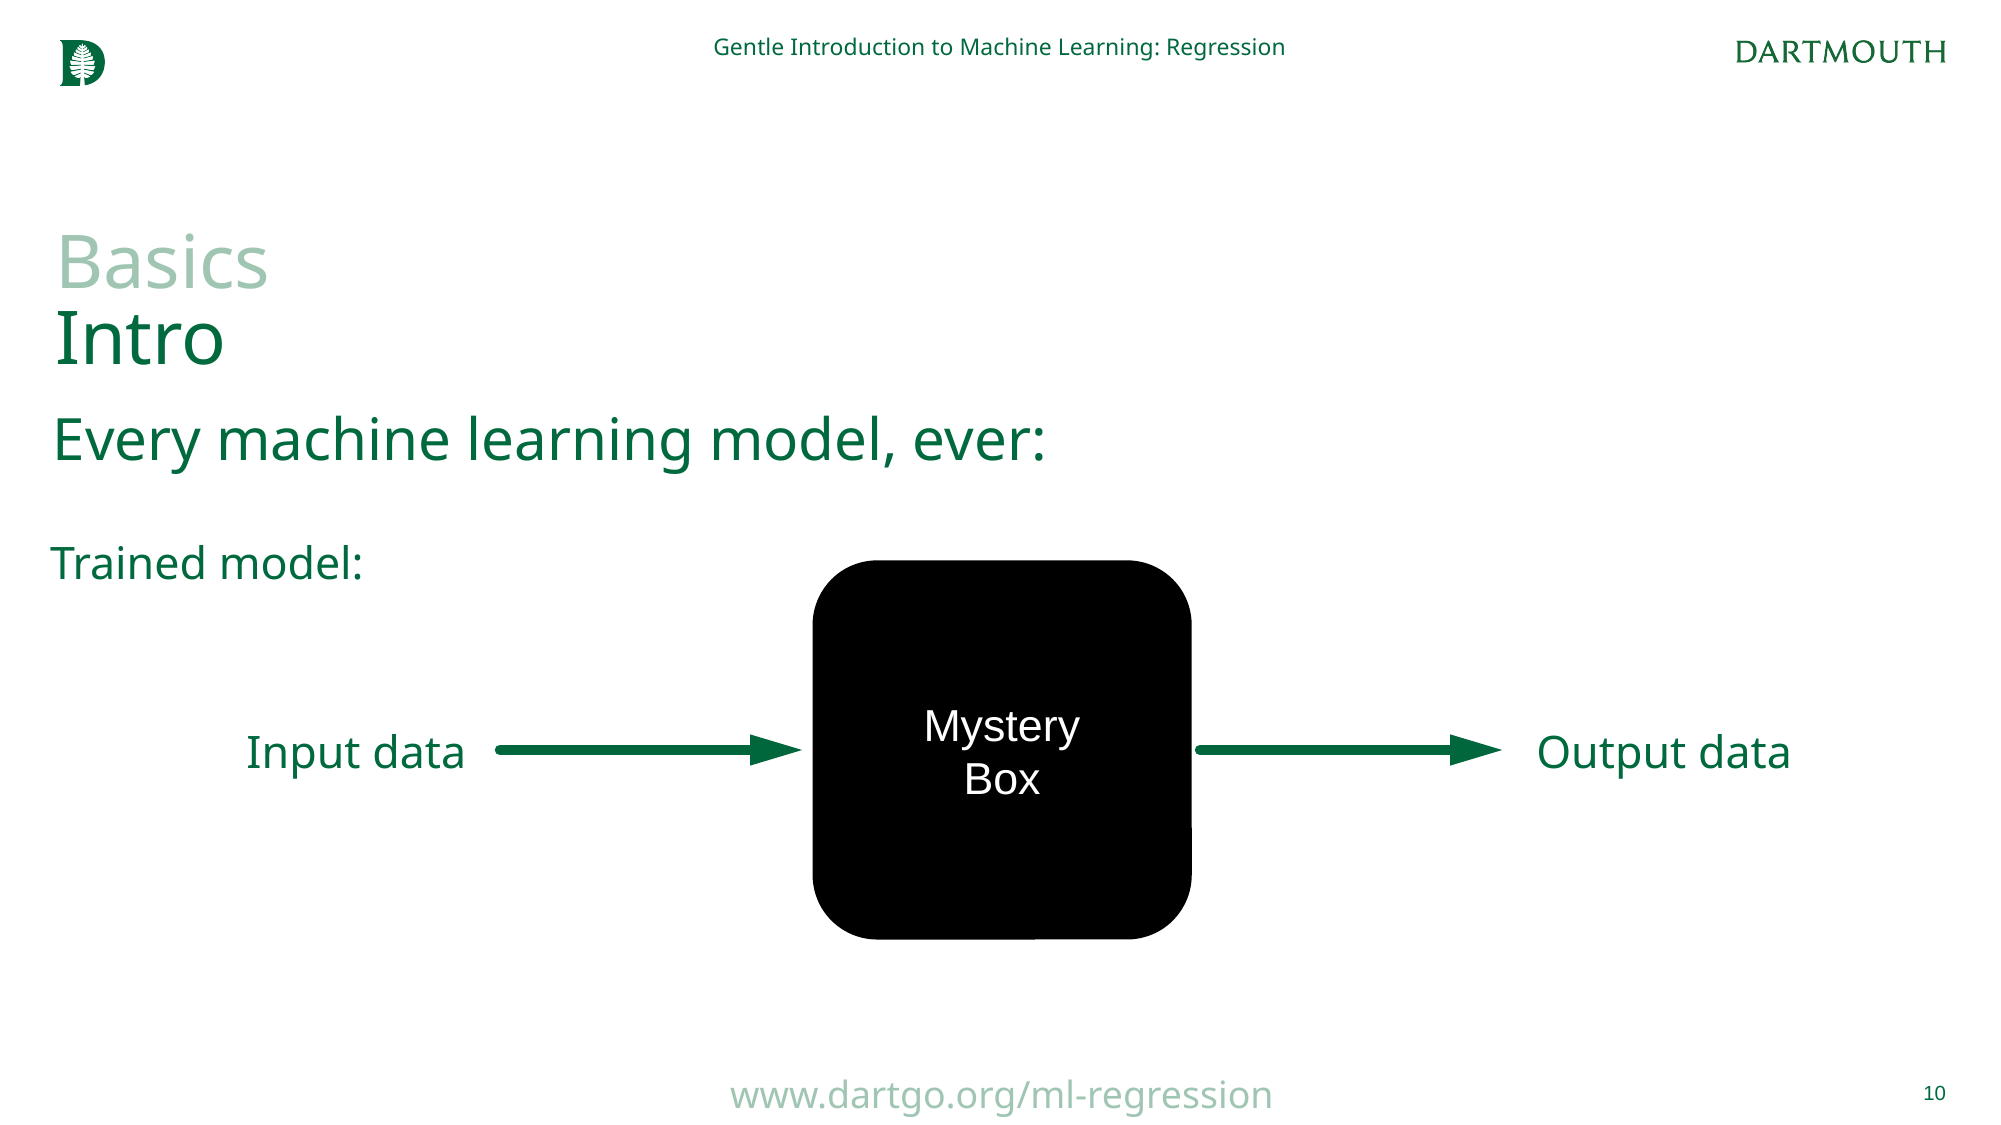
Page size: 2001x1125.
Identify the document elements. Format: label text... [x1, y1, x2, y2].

text_box Trained model: [50, 527, 379, 597]
text_box Mystery Box [812, 560, 1192, 940]
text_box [237, 715, 803, 786]
picture [60, 40, 105, 86]
footer Gentle Introduction to Machine Learning: Regression [390, 30, 1610, 66]
title Basics Intro [55, 228, 1950, 380]
picture [1735, 39, 1947, 64]
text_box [1199, 715, 1802, 786]
slide_number 10 [1860, 1074, 1947, 1111]
list Every machine learning model, ever: [52, 388, 1947, 1066]
